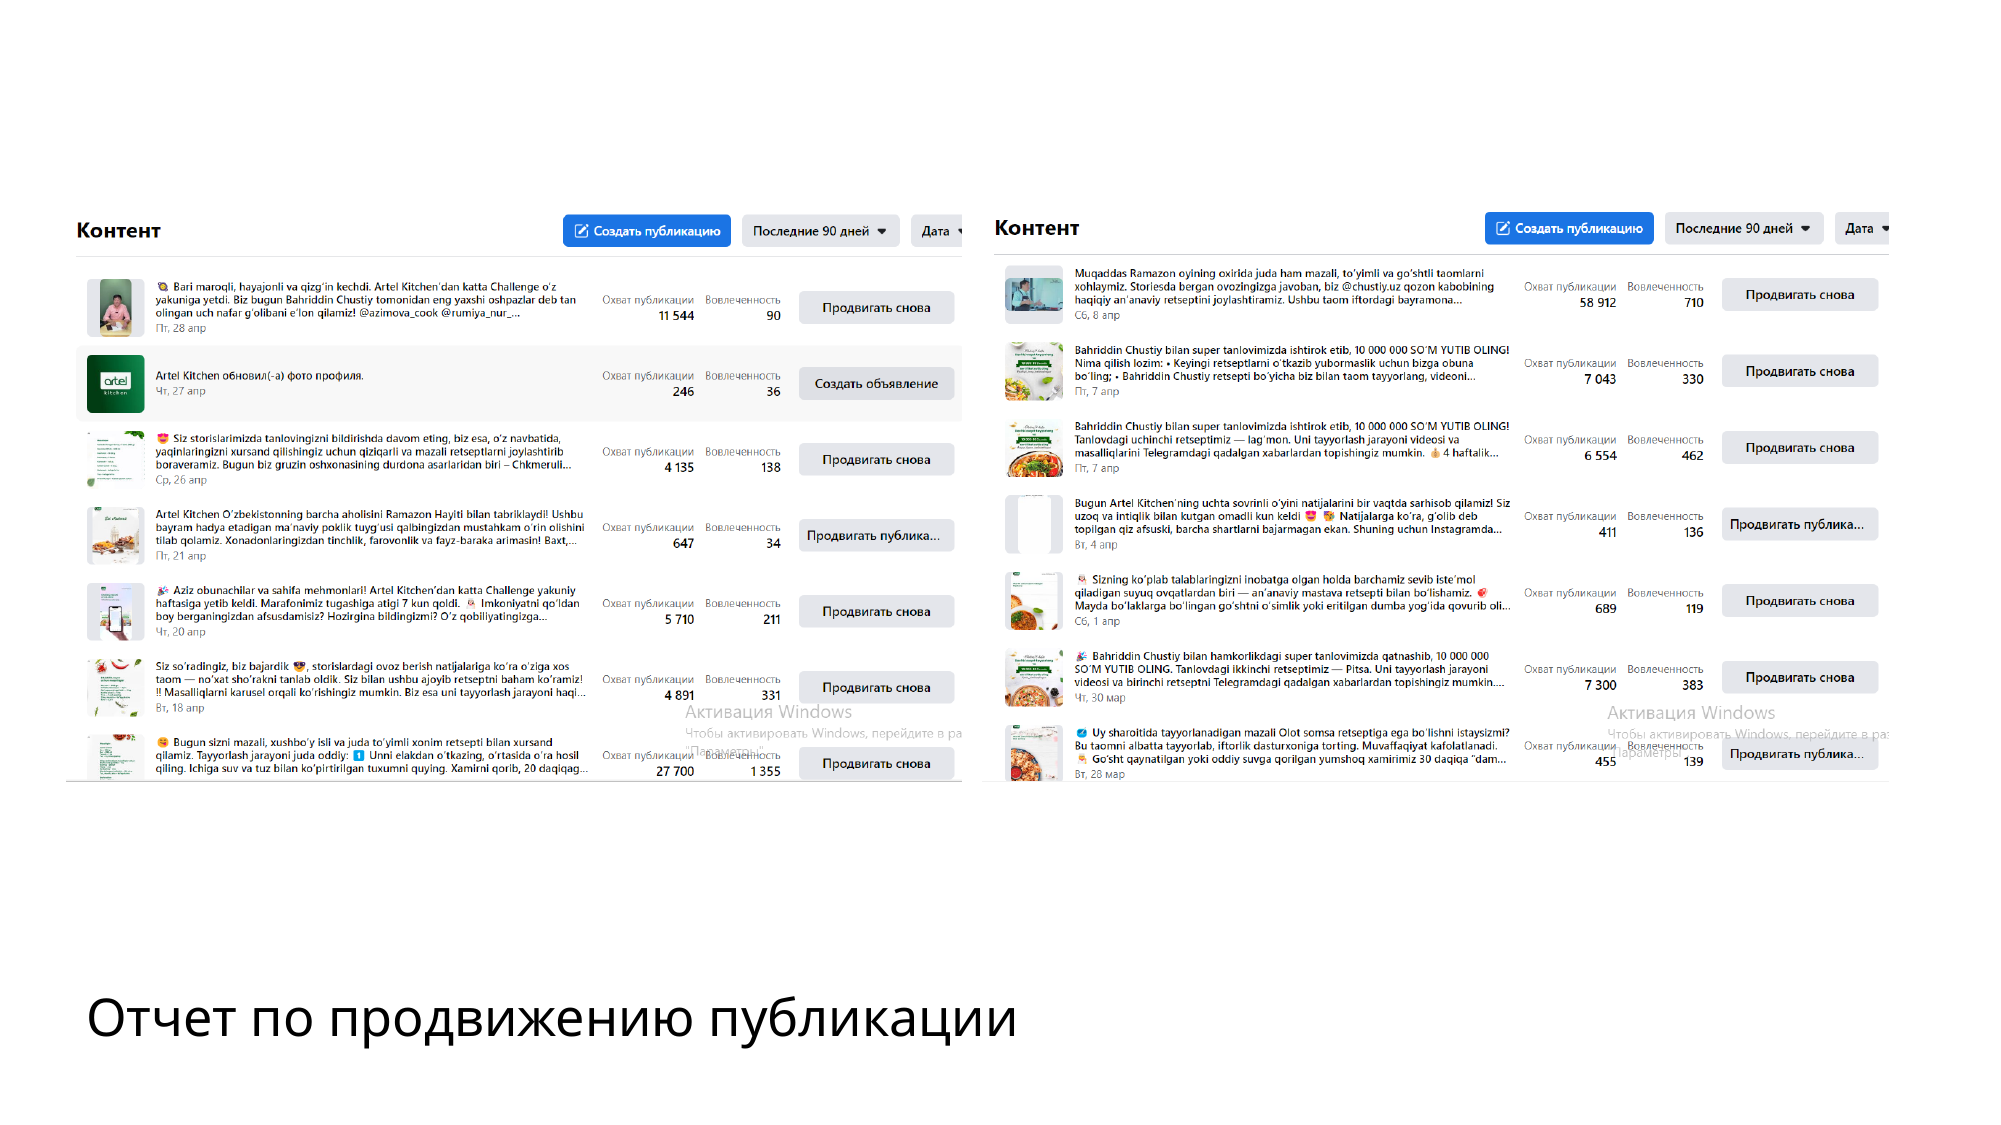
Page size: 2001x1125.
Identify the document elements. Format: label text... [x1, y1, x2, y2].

picture [982, 204, 1889, 782]
text_box Отчет по продвижению публикации [71, 914, 1218, 1055]
picture [66, 204, 962, 782]
